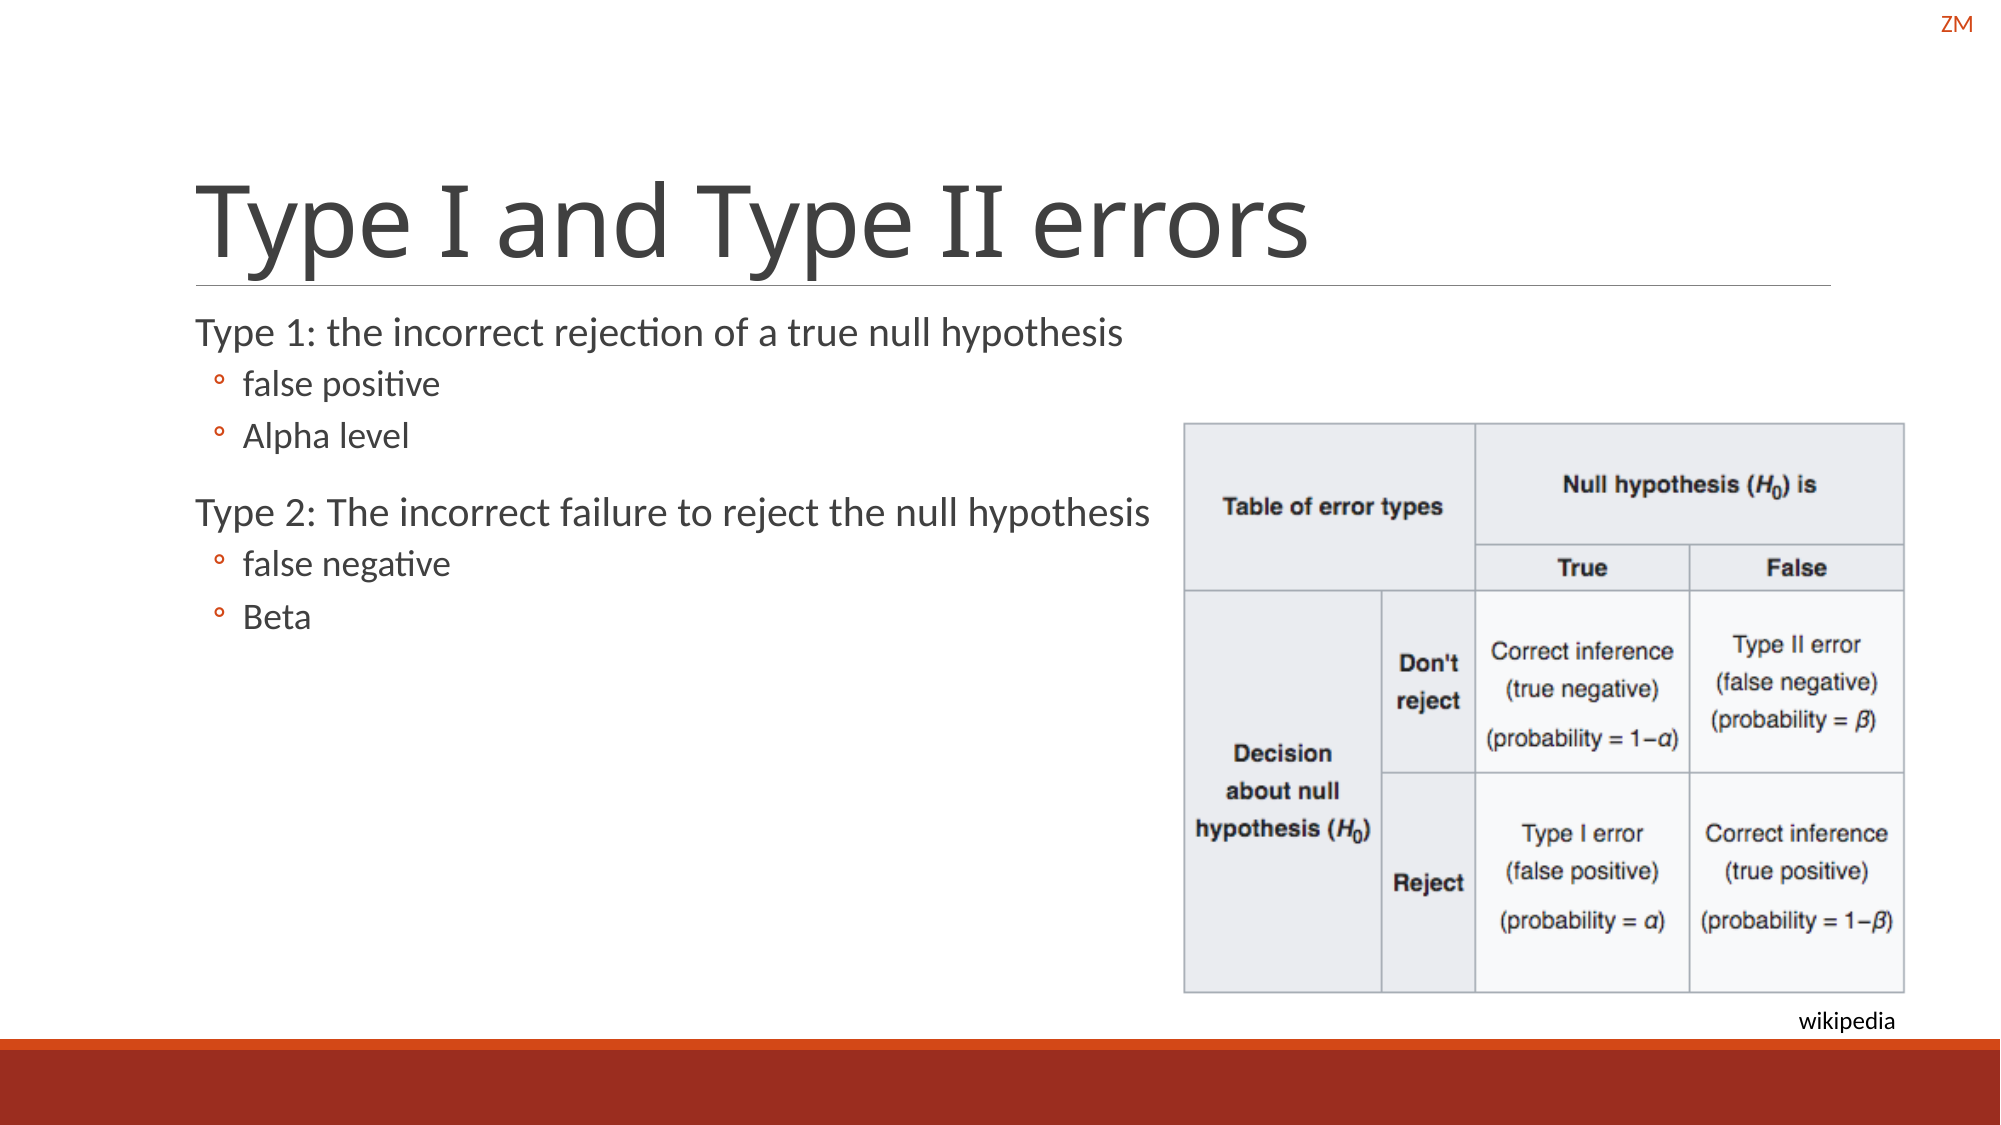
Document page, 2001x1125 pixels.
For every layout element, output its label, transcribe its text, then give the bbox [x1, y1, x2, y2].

list Type 1: the incorrect rejection of a true null hypothesis false positive Alpha level Type 2: The incorrect failure to reject the null hypothesis false negative Beta [180, 302, 1830, 963]
title Type I and Type II errors [180, 47, 1830, 285]
picture [1176, 413, 1913, 998]
text_box wikipedia [1784, 1007, 1912, 1042]
text_box ZM [1926, 0, 1989, 45]
